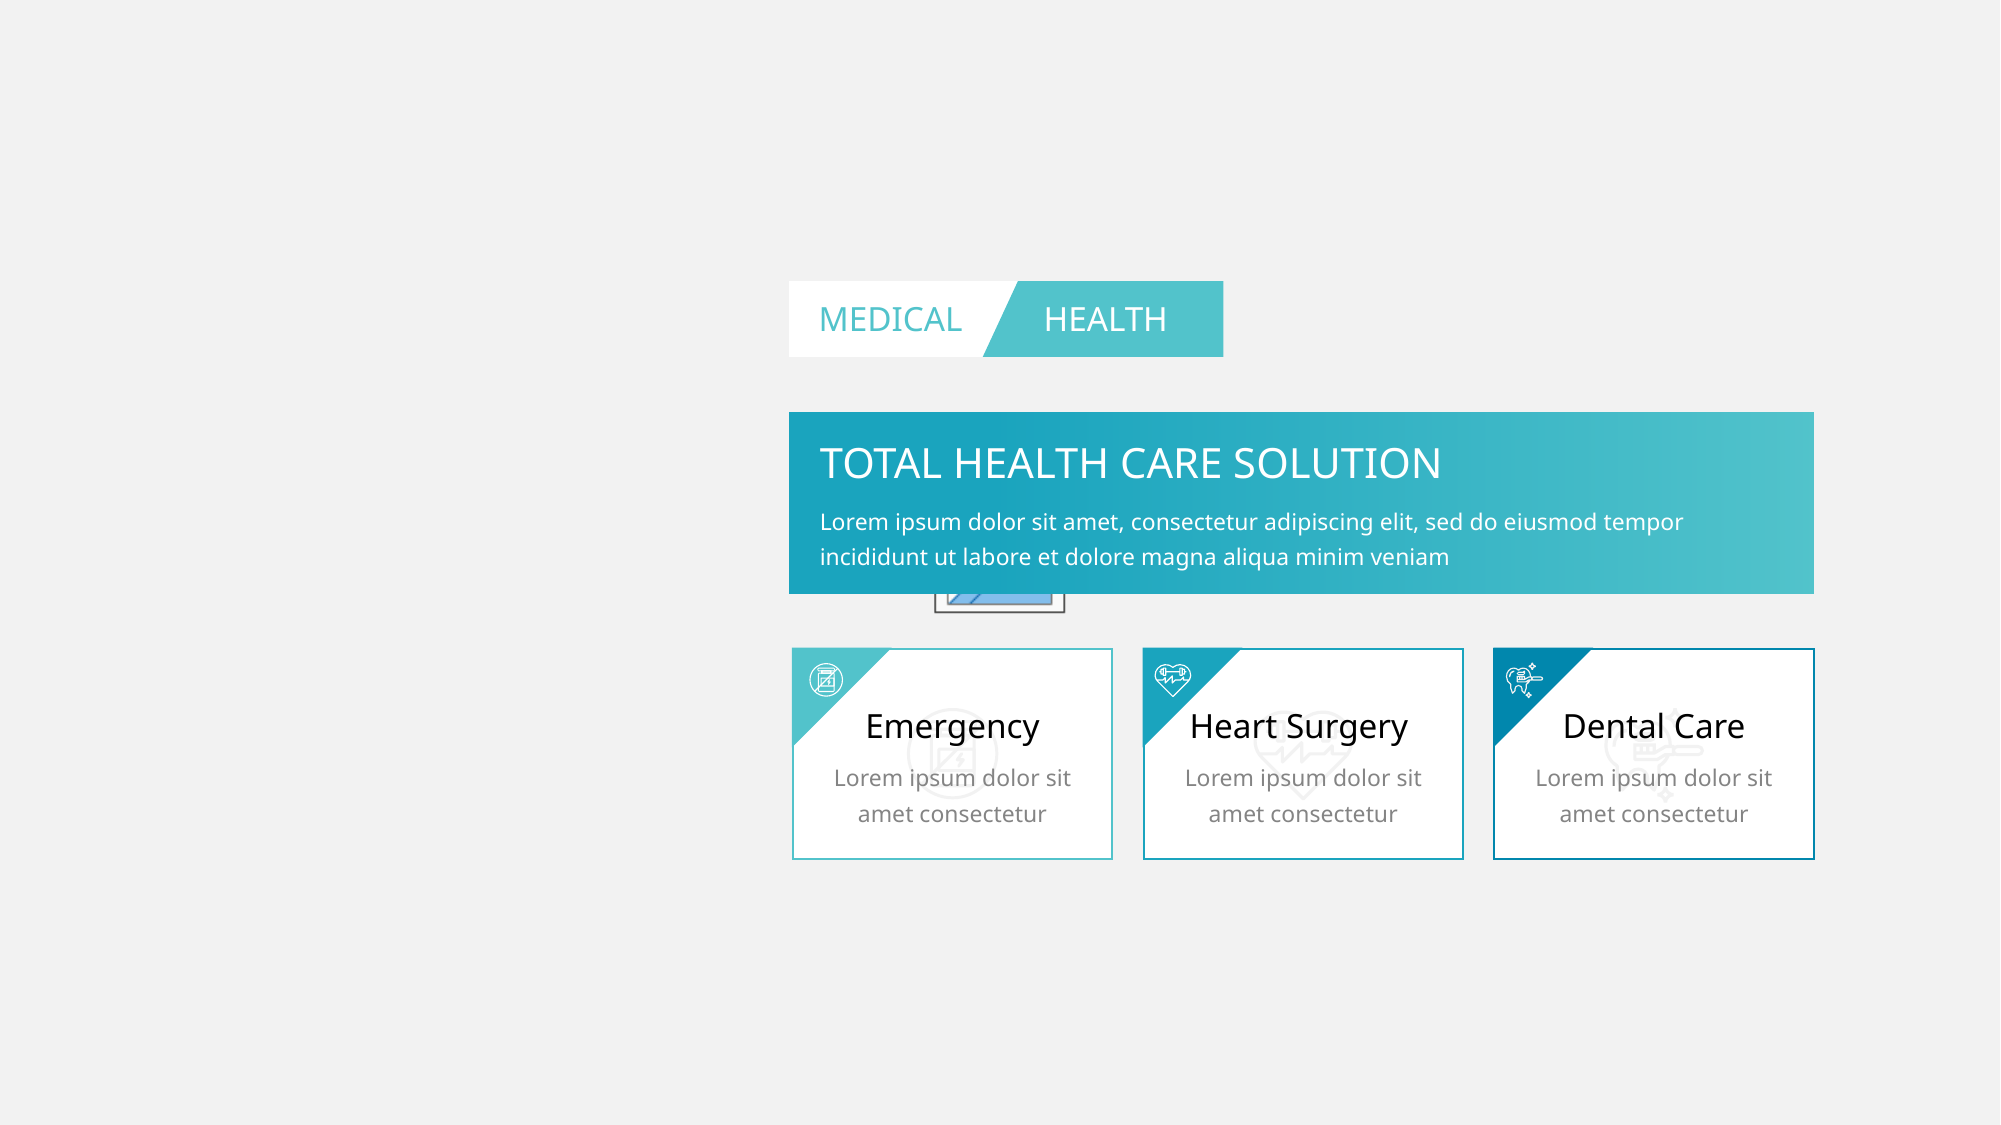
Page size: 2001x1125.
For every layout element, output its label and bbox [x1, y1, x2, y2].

text_box [792, 648, 1815, 859]
picture [0, 0, 2000, 1125]
text_box [789, 412, 1815, 594]
text_box [789, 281, 1224, 357]
